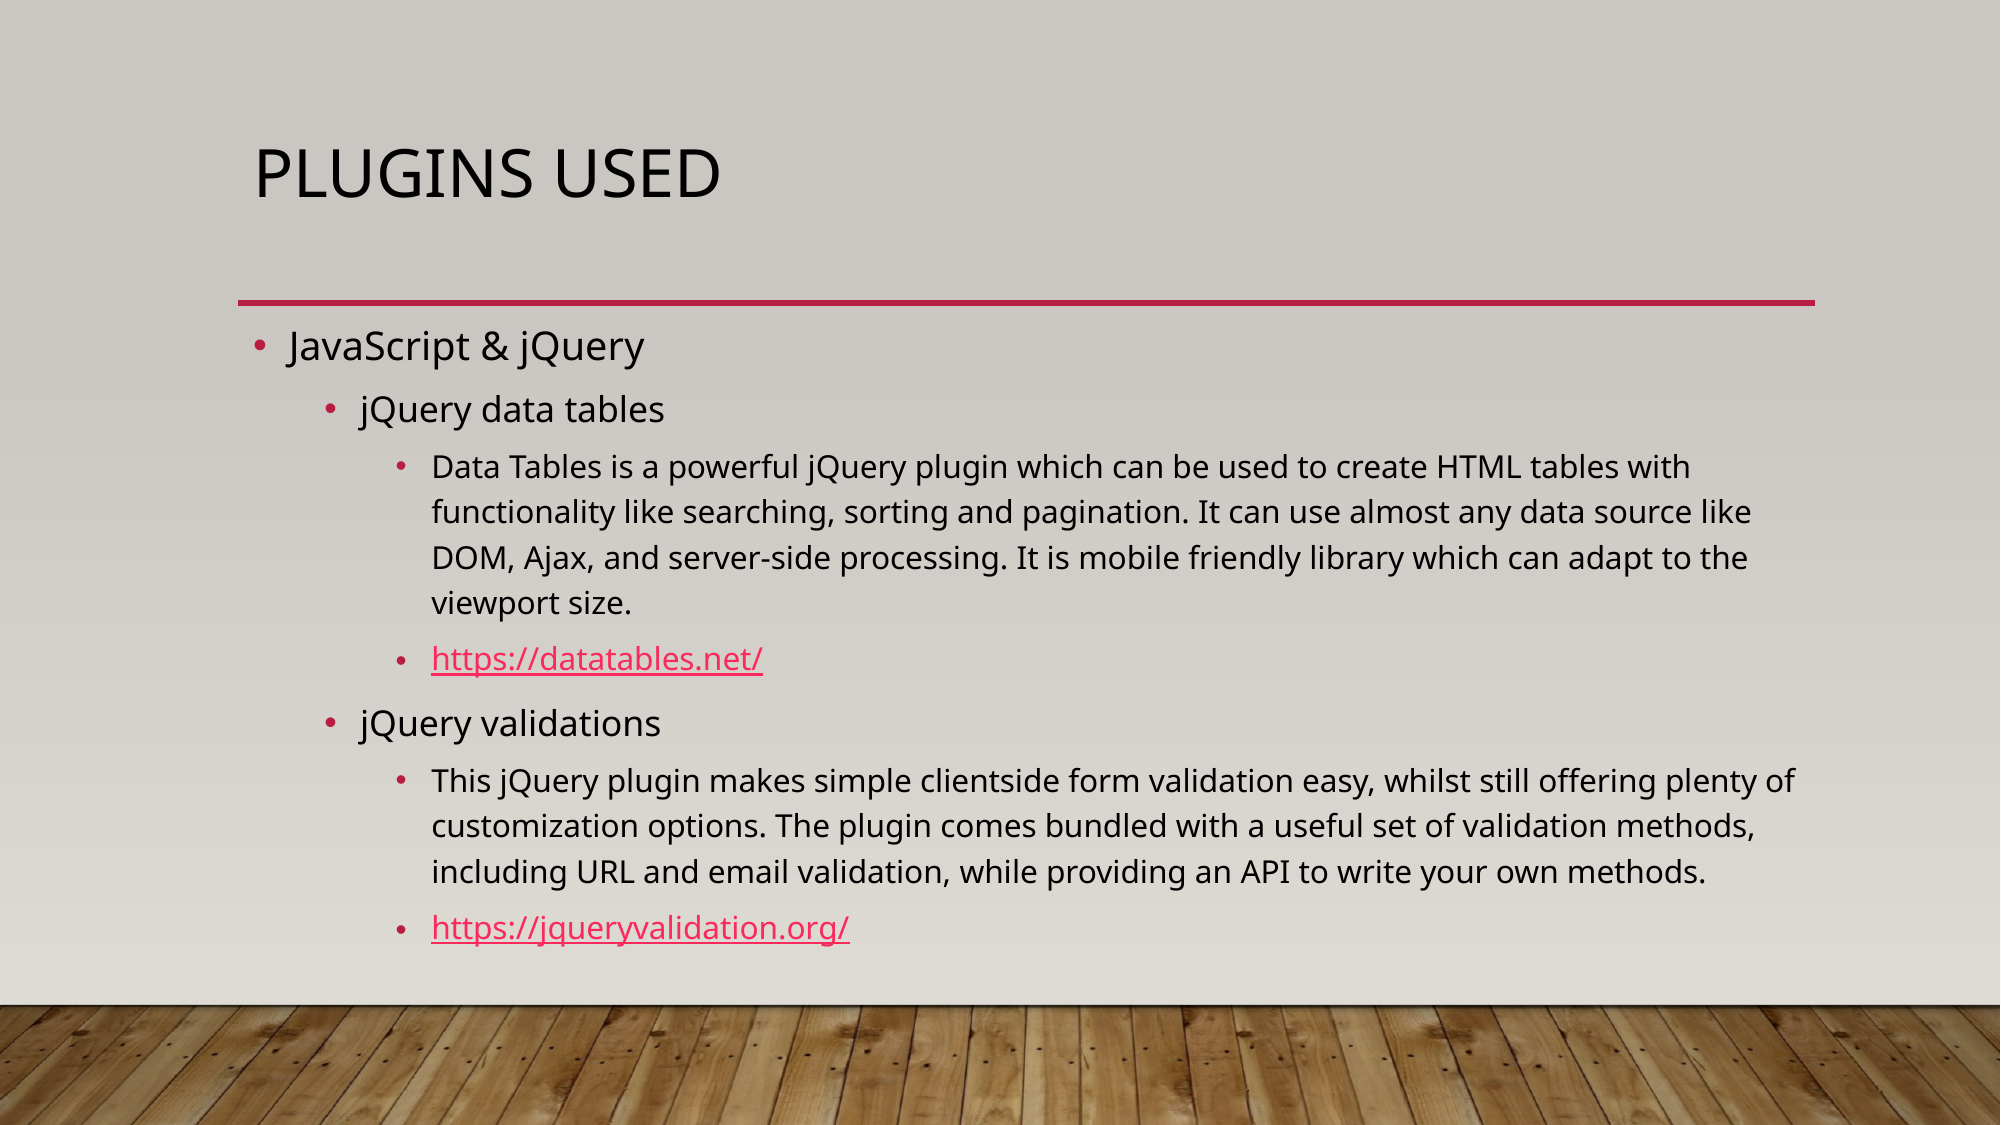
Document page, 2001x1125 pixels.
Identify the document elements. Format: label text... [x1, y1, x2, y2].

picture [0, 1005, 2000, 1125]
title Plugins used [238, 131, 1814, 304]
list JavaScript & jQuery jQuery data tables Data Tables is a powerful jQuery plugin which can be used to create HTML tables with functionality like searching, sorting and pagination. It can use almost any data source like DOM, Ajax, and server-side processing. It is mobile friendly library which can adapt to the viewport size. https://datatables.net/ jQuery validations This jQuery plugin makes simple clientside form validation easy, whilst still offering plenty of customization options. The plugin comes bundled with a useful set of validation methods, including URL and email validation, while providing an API to write your own methods. https://jqueryvalidation.org/ [238, 304, 1814, 993]
